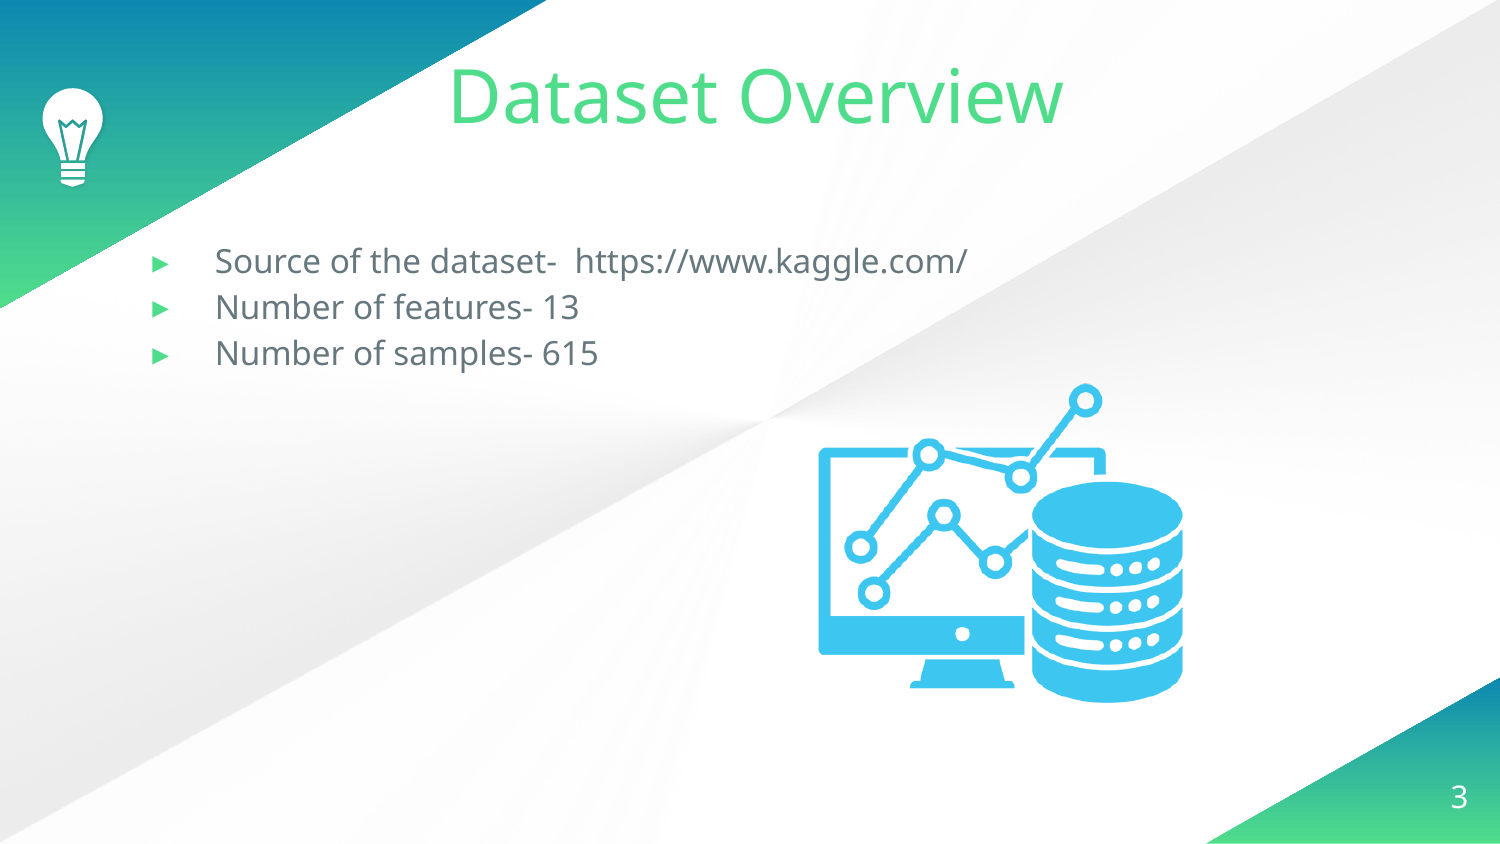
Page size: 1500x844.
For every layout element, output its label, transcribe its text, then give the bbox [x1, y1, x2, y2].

picture [784, 327, 1215, 758]
text_box Dataset Overview [374, 58, 1138, 172]
list Source of the dataset- https://www.kaggle.com/ Number of features- 13 Number of samples- 615 [139, 234, 1361, 696]
slide_number 3 [1378, 766, 1469, 832]
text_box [42, 88, 104, 187]
